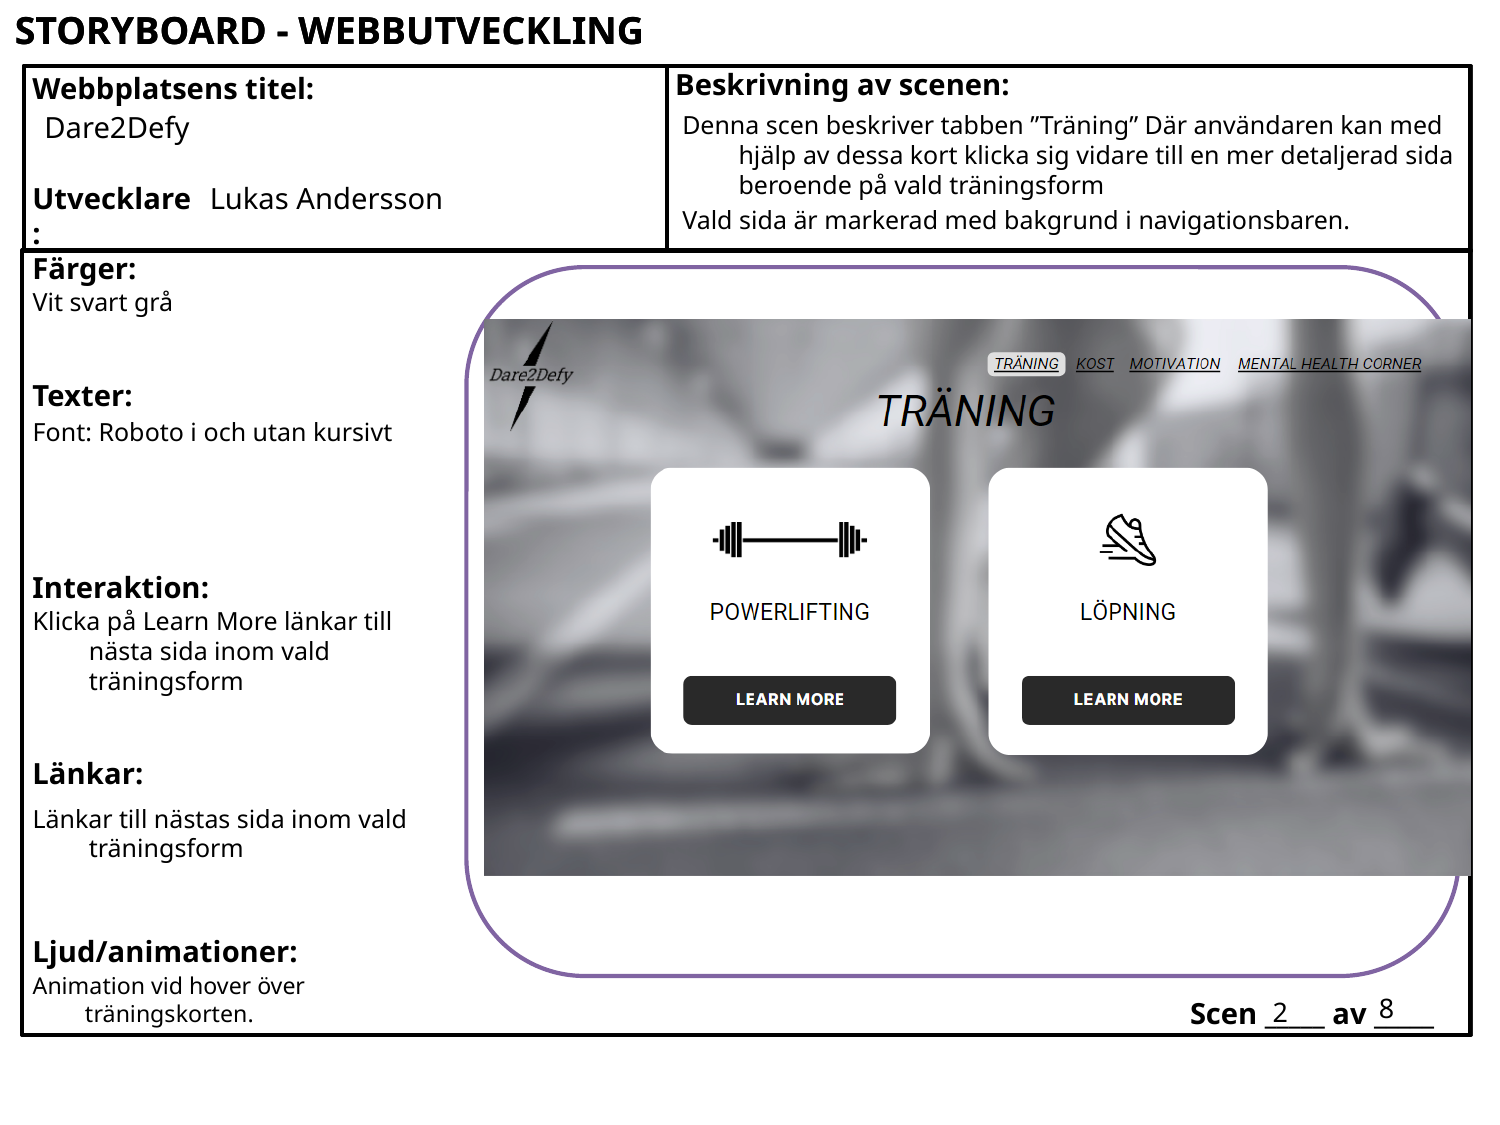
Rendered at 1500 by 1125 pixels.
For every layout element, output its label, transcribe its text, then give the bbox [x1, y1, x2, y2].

list 8 [1364, 984, 1435, 1032]
list Dare2Defy [29, 101, 656, 161]
picture [483, 319, 1471, 877]
list Animation vid hover över träningskorten. [17, 964, 443, 1035]
list Vit svart grå [17, 278, 455, 374]
list 2 [1257, 987, 1329, 1035]
list Font: Roboto i och utan kursivt [17, 408, 455, 563]
list Denna scen beskriver tabben ”Träning” Där användaren kan med hjälp av dessa kort klicka sig vidare till en mer detaljerad sida beroende på vald träningsform Vald sida är markerad med bakgrund i navigationsbaren. [667, 101, 1471, 244]
list Lukas Andersson [194, 172, 656, 232]
list Klicka på Learn More länkar till nästa sida inom vald träningsform [17, 597, 455, 752]
list Länkar till nästas sida inom vald träningsform [17, 795, 455, 929]
